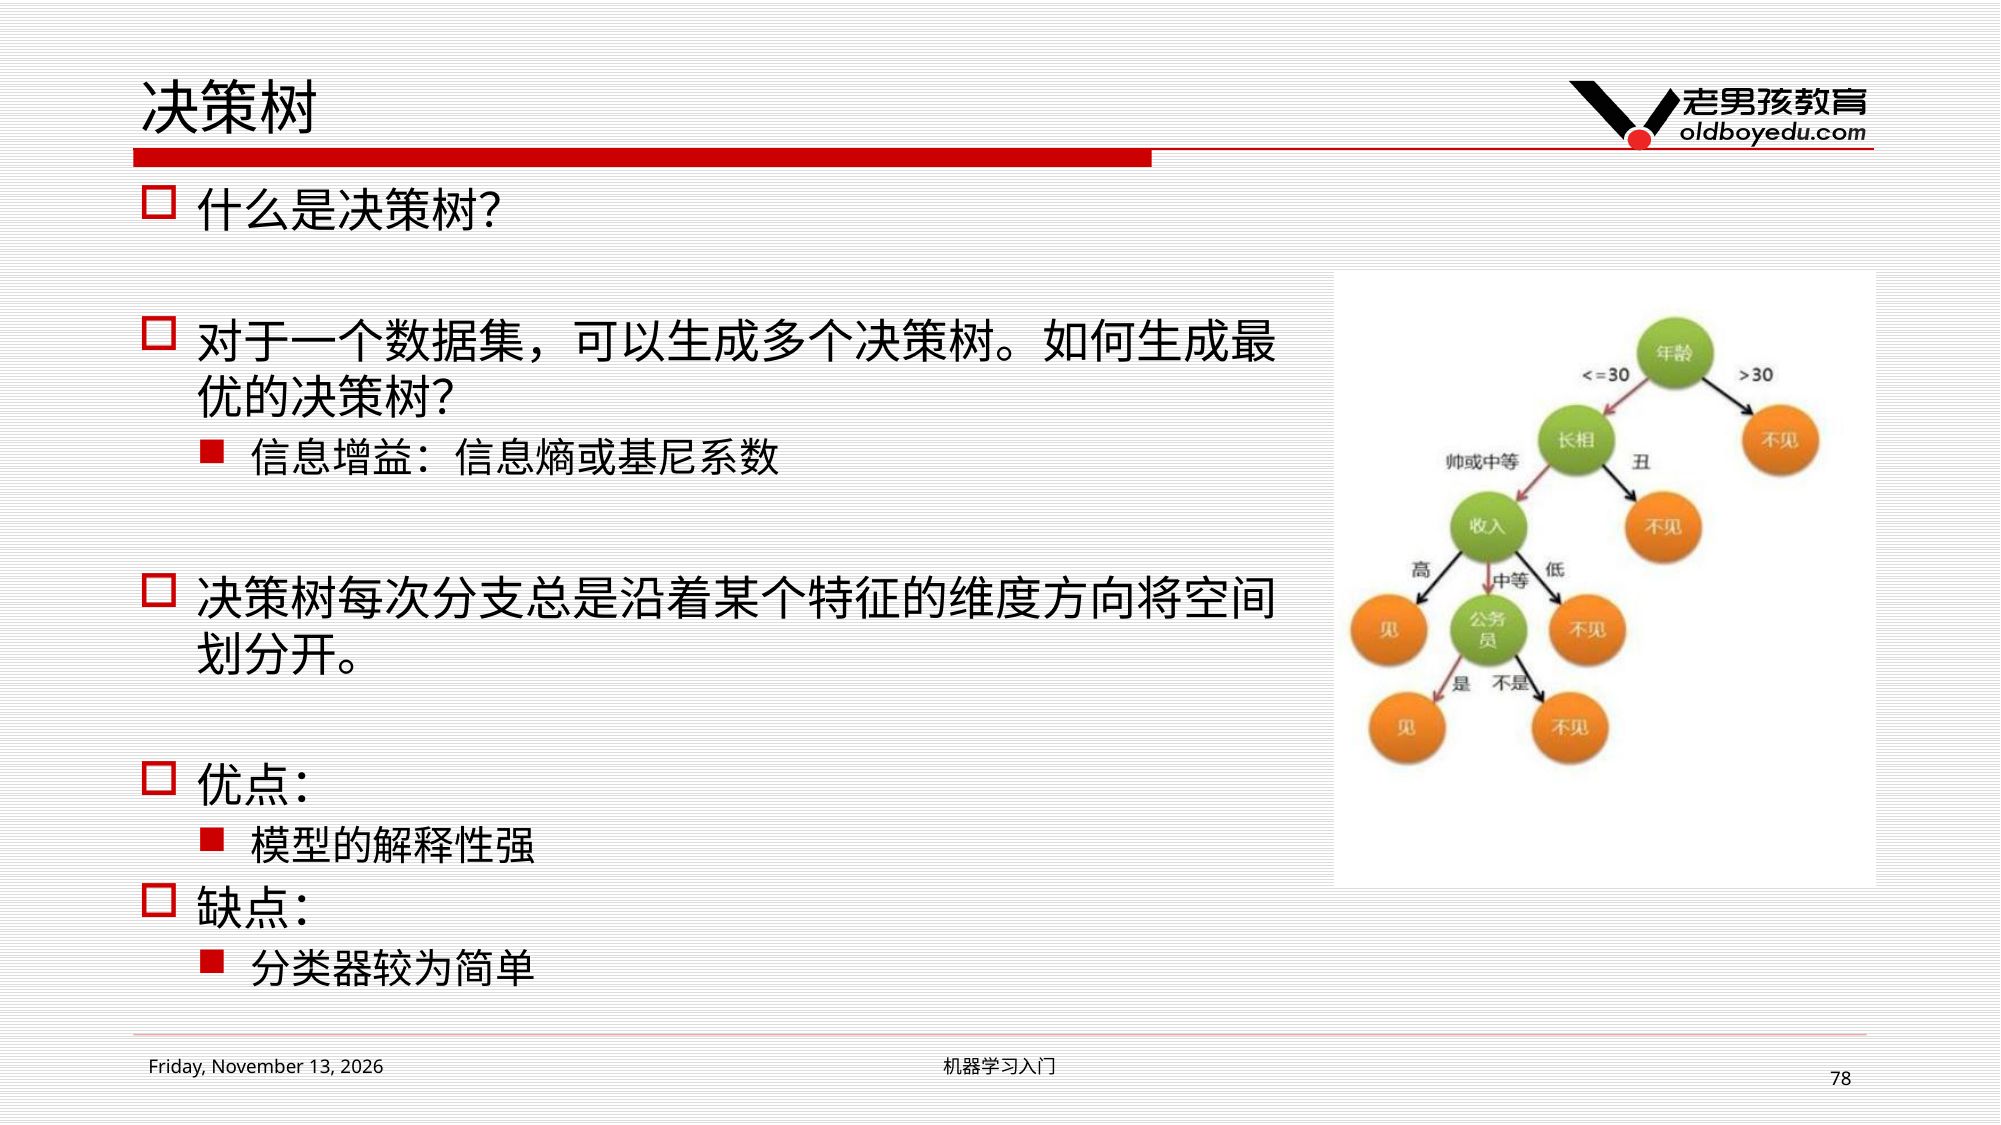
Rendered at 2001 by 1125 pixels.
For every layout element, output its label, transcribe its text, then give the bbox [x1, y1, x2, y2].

list 什么是决策树？ 对于一个数据集，可以生成多个决策树。如何生成最优的决策树？ 信息增益：信息熵或基尼系数 决策树每次分支总是沿着某个特征的维度方向将空间划分开。 优点： 模型的解释性强 缺点： 分类器较为简单 [123, 172, 1335, 988]
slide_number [133, 1046, 567, 1103]
title 决策树 [125, 50, 1876, 149]
picture [1334, 272, 1876, 888]
footer 机器学习入门 [683, 1046, 1317, 1103]
slide_number 78 [1433, 1058, 1867, 1103]
